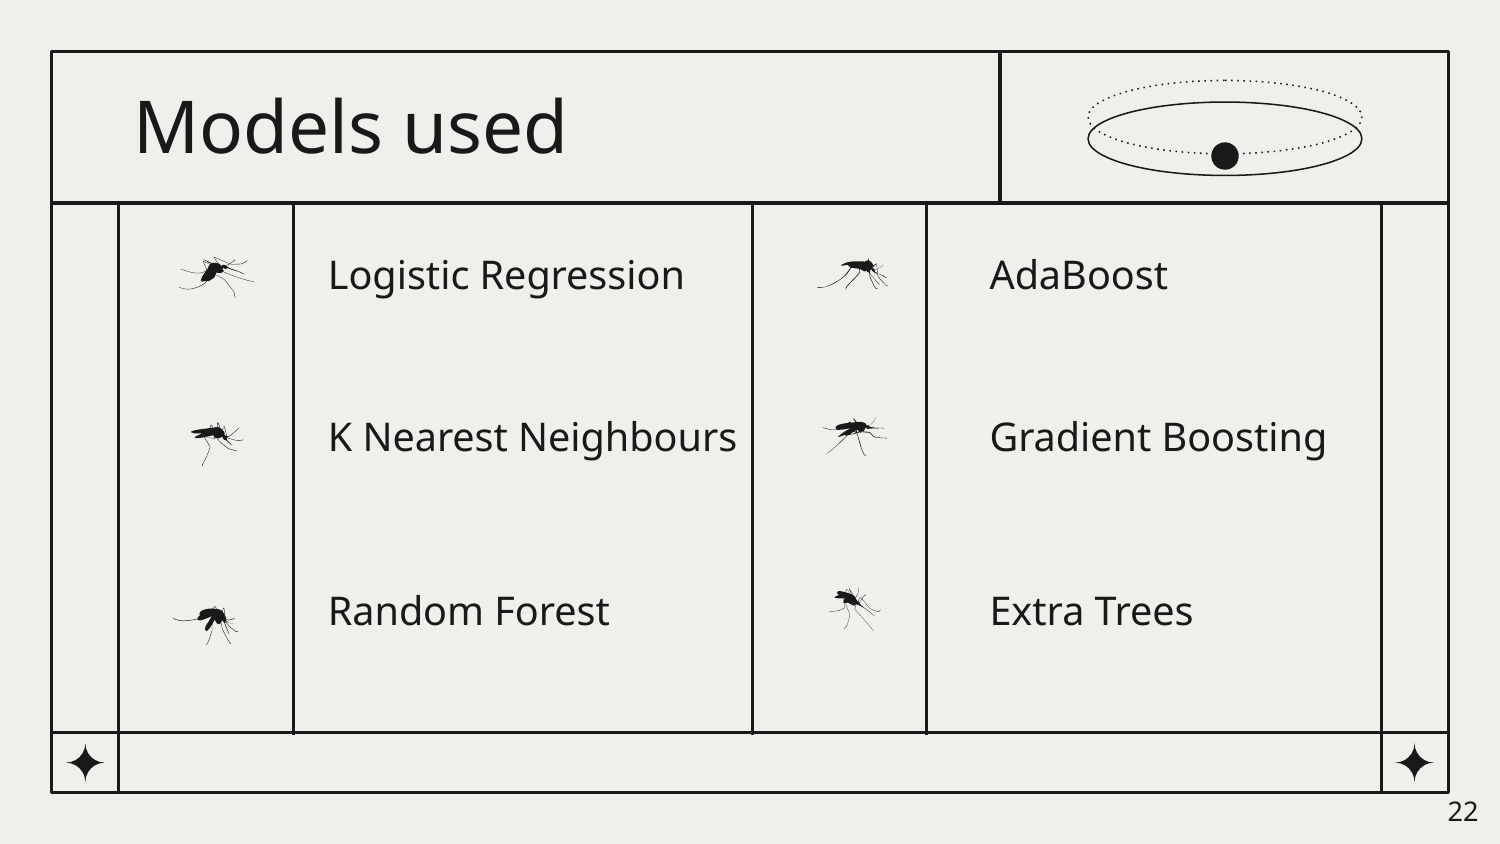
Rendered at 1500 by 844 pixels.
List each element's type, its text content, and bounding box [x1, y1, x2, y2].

text_box [1211, 142, 1239, 170]
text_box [191, 420, 243, 459]
slide_number 22 [1403, 779, 1494, 844]
title AdaBoost [974, 229, 1327, 298]
title K Nearest Neighbours [312, 392, 776, 460]
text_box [172, 605, 239, 646]
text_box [189, 239, 245, 312]
title Gradient Boosting [974, 392, 1362, 460]
title Logistic Regression [312, 229, 719, 298]
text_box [820, 254, 890, 297]
text_box [1088, 128, 1362, 176]
title Extra Trees [974, 566, 1327, 634]
title Models used [118, 88, 1000, 160]
text_box [822, 417, 887, 457]
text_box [831, 585, 879, 638]
text_box [1088, 80, 1362, 154]
title Random Forest [312, 566, 665, 634]
